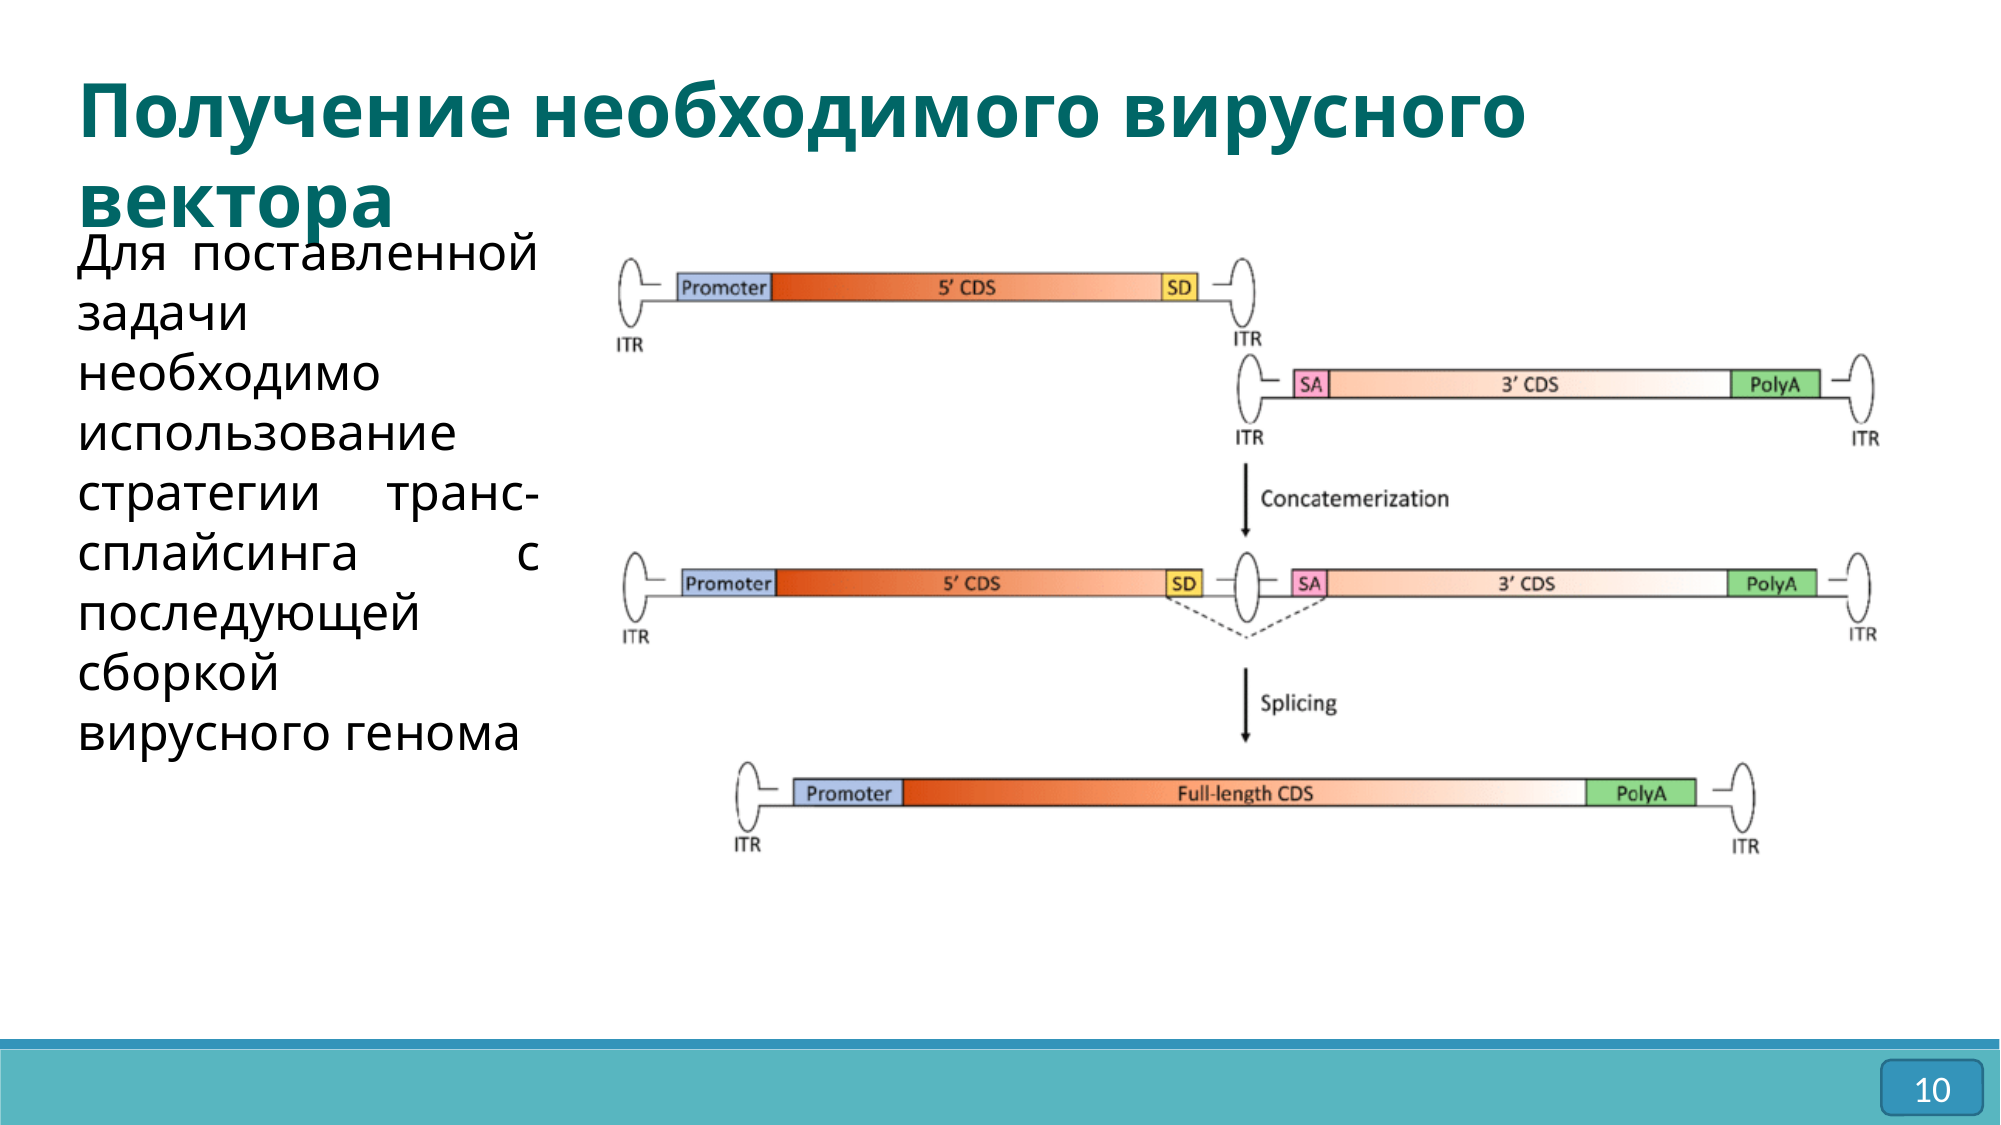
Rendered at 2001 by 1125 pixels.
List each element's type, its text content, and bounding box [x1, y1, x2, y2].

picture [586, 246, 1901, 862]
text_box Ivana Trapani, 2019 [1556, 551, 1920, 1125]
text_box Для поставленной задачи необходимо использование стратегии транс-сплайсинга с последующей сборкой вирусного генома [62, 213, 556, 948]
text_box Получение необходимого вирусного вектора [62, 54, 1843, 250]
